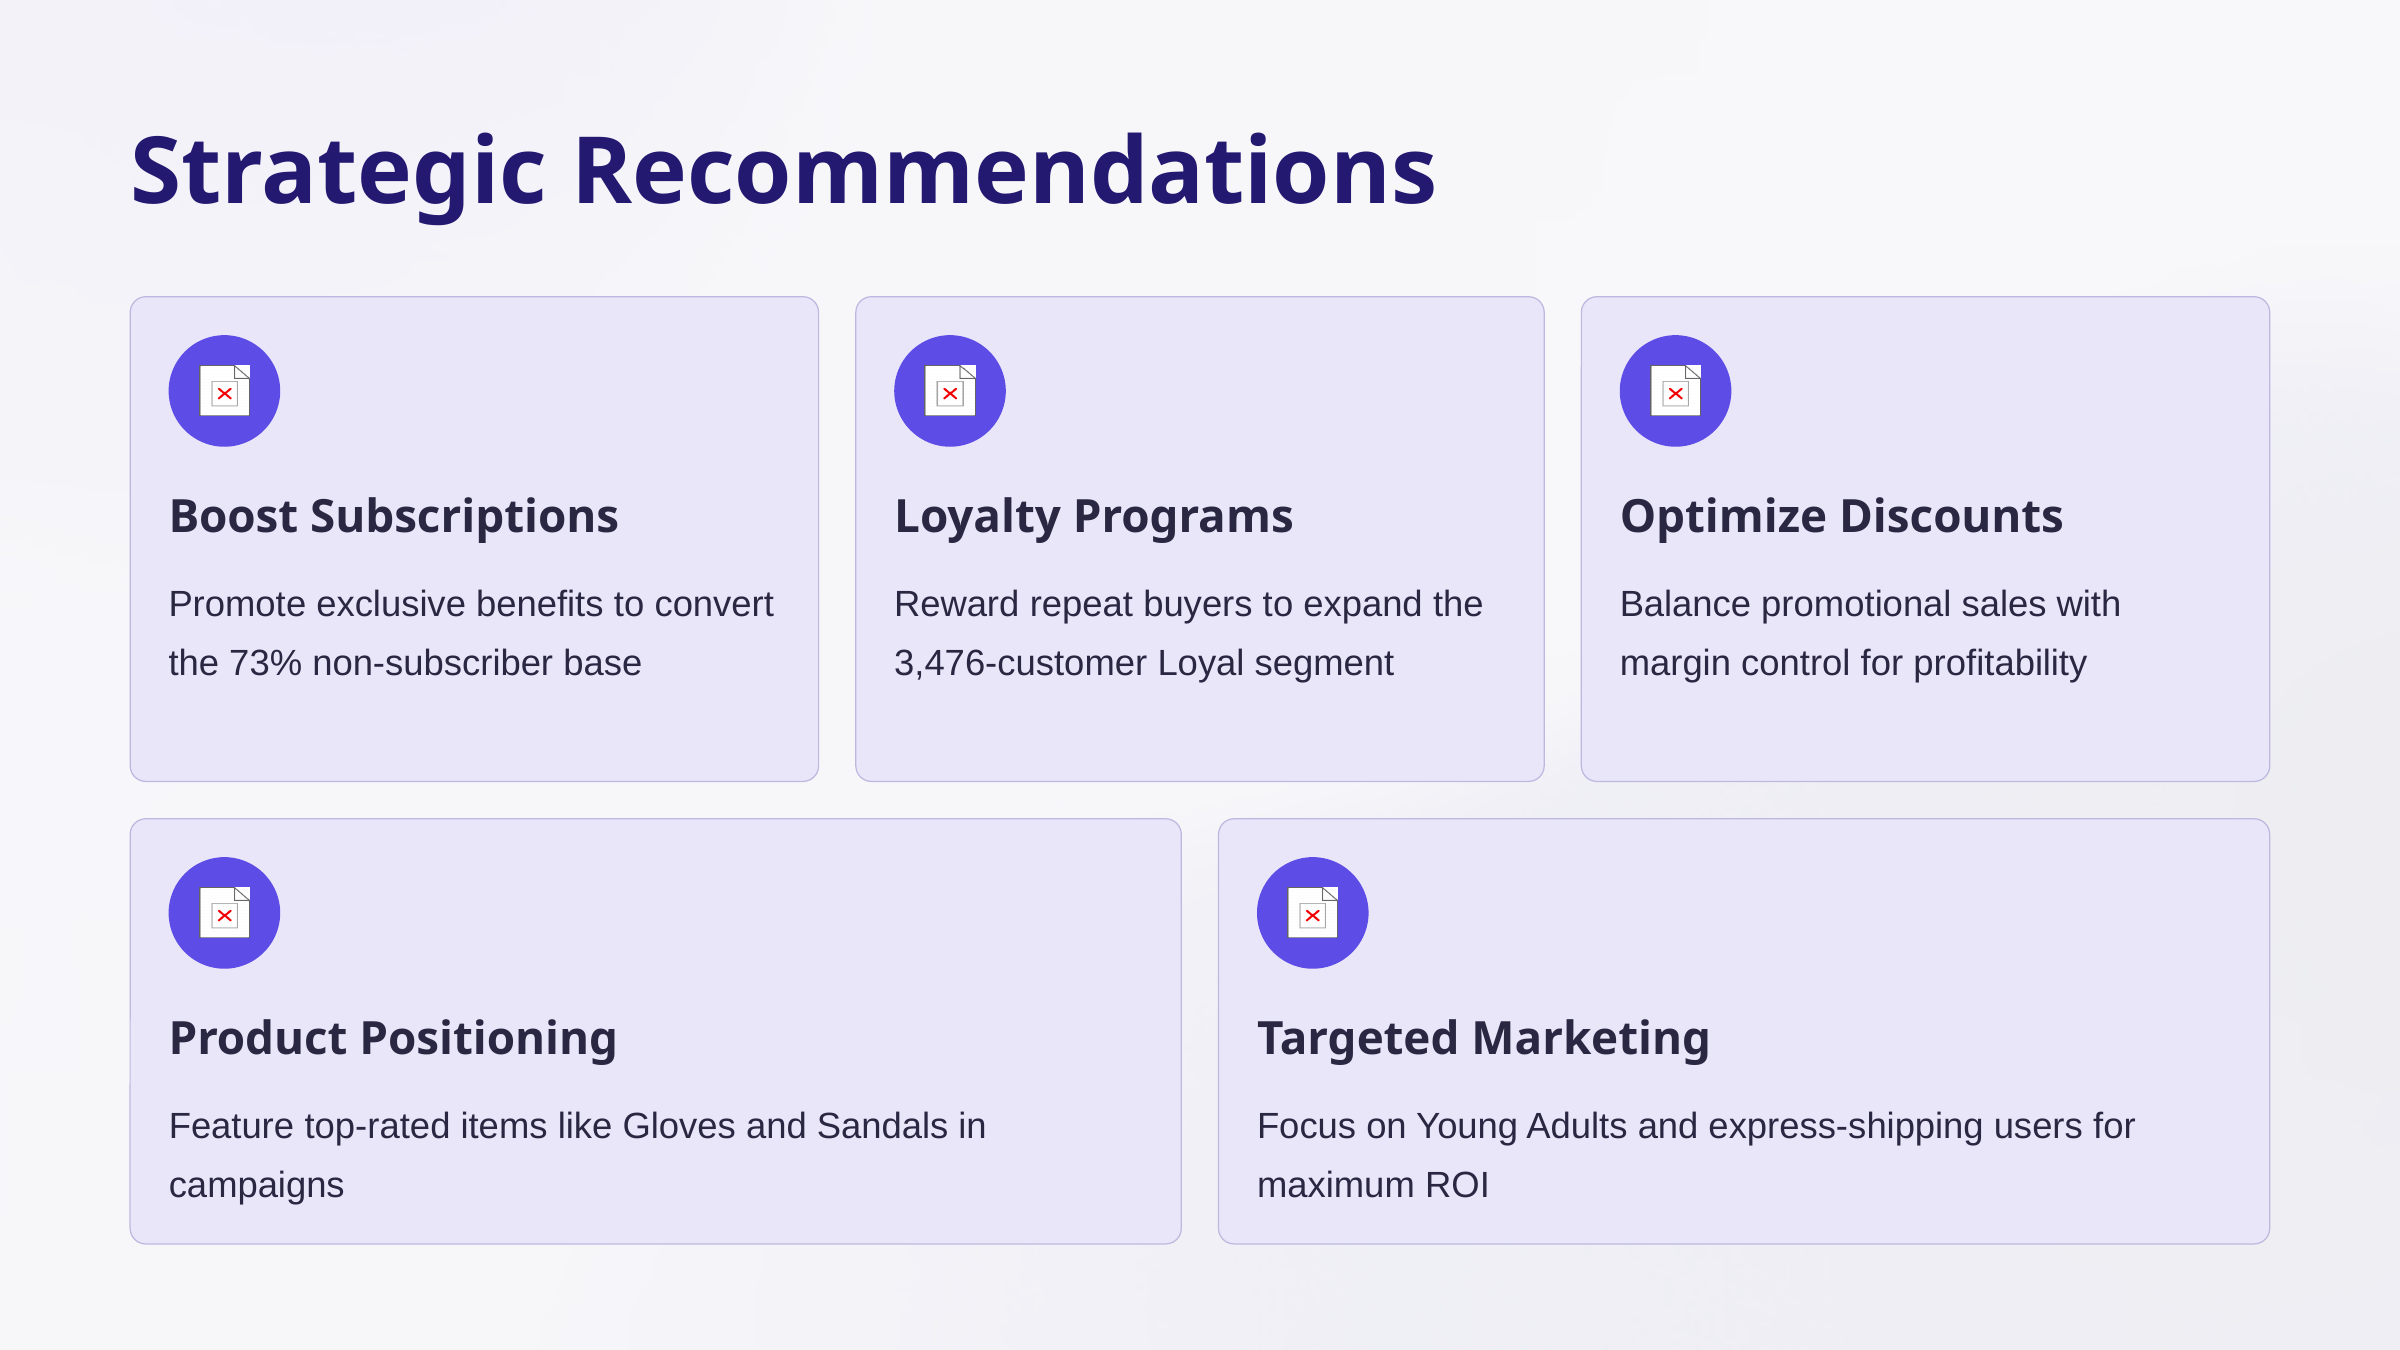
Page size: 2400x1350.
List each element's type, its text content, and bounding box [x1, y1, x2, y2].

text_box [168, 857, 281, 969]
text_box Feature top-rated items like Gloves and Sandals in campaigns [168, 1086, 1143, 1206]
picture [1650, 365, 1701, 416]
text_box [130, 818, 1182, 1244]
text_box Balance promotional sales with margin control for profitability [1619, 564, 2232, 684]
text_box Loyalty Programs [894, 483, 1360, 543]
text_box Promote exclusive benefits to convert the 73% non-subscriber base [168, 564, 781, 743]
picture [199, 887, 250, 938]
text_box [1581, 296, 2270, 782]
text_box Optimize Discounts [1619, 483, 2085, 543]
picture [199, 365, 250, 416]
text_box Boost Subscriptions [168, 483, 634, 543]
picture [924, 365, 976, 416]
text_box Strategic Recommendations [130, 106, 1360, 223]
text_box Focus on Young Adults and express-shipping users for maximum ROI [1257, 1086, 2232, 1206]
text_box [168, 335, 281, 447]
text_box [1218, 818, 2270, 1244]
text_box Reward repeat buyers to expand the 3,476-customer Loyal segment [894, 564, 1506, 684]
picture [1287, 887, 1338, 938]
text_box [855, 296, 1545, 782]
text_box [1619, 335, 1732, 447]
text_box Targeted Marketing [1256, 1005, 1723, 1064]
text_box [894, 335, 1006, 447]
text_box [1256, 857, 1369, 969]
text_box Product Positioning [168, 1005, 634, 1064]
text_box [130, 296, 819, 782]
